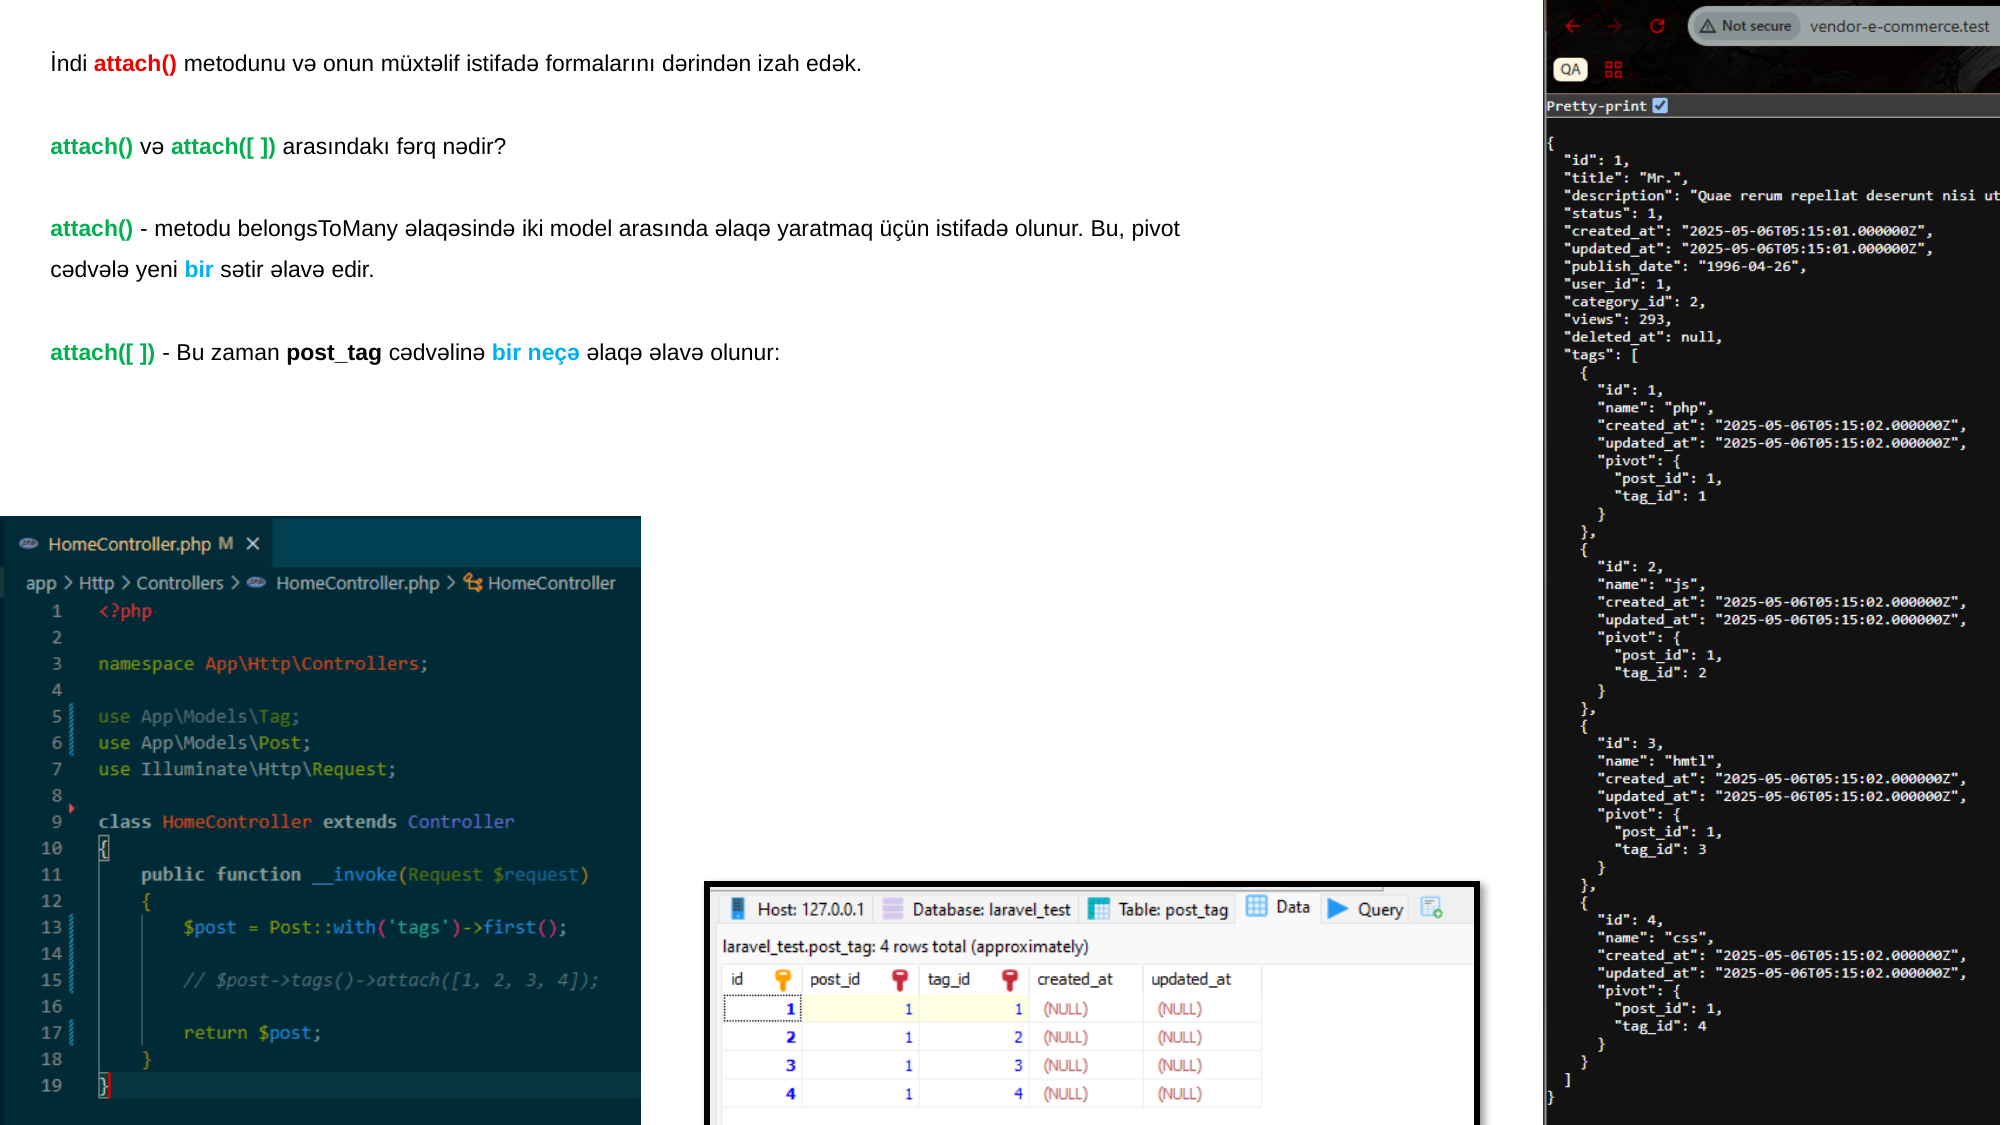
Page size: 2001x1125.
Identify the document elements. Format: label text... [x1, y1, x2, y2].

picture [286, 577, 328, 589]
picture [247, 537, 259, 550]
picture [260, 869, 268, 880]
picture [43, 921, 50, 933]
picture [52, 1079, 62, 1091]
picture [250, 735, 257, 749]
picture [206, 1027, 214, 1038]
picture [1543, 0, 2000, 1125]
picture [292, 819, 312, 828]
picture [229, 709, 234, 722]
picture [367, 920, 375, 933]
picture [123, 576, 130, 589]
picture [293, 766, 301, 779]
picture [142, 710, 173, 726]
picture [238, 766, 247, 775]
picture [486, 814, 492, 828]
picture [530, 974, 536, 984]
picture [196, 871, 203, 879]
picture [408, 816, 416, 828]
picture [111, 739, 130, 749]
picture [54, 631, 61, 643]
picture [27, 580, 56, 593]
picture [282, 763, 289, 775]
picture [217, 713, 225, 722]
picture [206, 658, 237, 674]
picture [111, 713, 130, 722]
picture [464, 869, 482, 880]
picture [548, 576, 615, 589]
picture [219, 973, 246, 986]
picture [99, 739, 108, 749]
picture [113, 604, 140, 621]
picture [99, 713, 108, 722]
picture [325, 977, 331, 986]
picture [453, 819, 472, 828]
picture [574, 973, 578, 984]
picture [43, 974, 50, 986]
picture [292, 737, 299, 749]
picture [54, 710, 62, 719]
picture [176, 735, 199, 750]
picture [494, 867, 503, 883]
picture [272, 814, 279, 828]
picture [377, 763, 386, 775]
picture [335, 658, 343, 669]
picture [54, 605, 61, 617]
picture [99, 660, 149, 669]
picture [282, 814, 289, 828]
picture [228, 871, 257, 880]
picture [304, 762, 310, 776]
picture [401, 974, 406, 986]
picture [410, 928, 418, 933]
picture [239, 713, 246, 722]
picture [219, 537, 233, 549]
picture [210, 924, 215, 933]
picture [475, 814, 481, 828]
picture [345, 872, 353, 880]
picture [143, 893, 150, 911]
picture [147, 660, 182, 674]
picture [475, 923, 482, 933]
picture [112, 814, 119, 828]
picture [302, 921, 311, 933]
picture [464, 573, 482, 592]
picture [65, 576, 73, 589]
picture [99, 819, 107, 828]
picture [99, 766, 130, 775]
picture [202, 740, 209, 748]
picture [357, 814, 392, 828]
picture [249, 658, 268, 669]
picture [325, 819, 333, 828]
picture [52, 816, 62, 826]
picture [346, 816, 353, 828]
picture [421, 978, 427, 986]
picture [206, 766, 226, 775]
picture [50, 537, 177, 550]
picture [419, 819, 439, 828]
picture [272, 763, 279, 775]
picture [121, 819, 135, 828]
picture [239, 656, 247, 671]
picture [53, 1053, 62, 1065]
picture [443, 816, 449, 828]
picture [53, 763, 62, 773]
picture [378, 656, 384, 669]
picture [53, 738, 62, 748]
picture [336, 978, 340, 990]
picture [505, 924, 514, 932]
picture [401, 921, 407, 929]
picture [262, 974, 267, 986]
picture [143, 763, 150, 775]
picture [53, 684, 62, 696]
picture [346, 660, 366, 669]
picture [43, 1079, 50, 1091]
picture [367, 766, 375, 775]
picture [142, 867, 173, 884]
picture [313, 763, 364, 779]
picture [177, 537, 210, 554]
picture [217, 1029, 246, 1038]
picture [272, 867, 277, 880]
picture [448, 576, 456, 589]
picture [249, 819, 269, 828]
picture [271, 713, 290, 726]
picture [539, 920, 545, 937]
text_box İndi attach() metodunu və onun müxtəlif istifadə formalarını dərindən izah edək. attach() və attach([ ]) arasındakı fərq nədir? attach() - metodu belongsToMany əlaqəsində iki model arasında əlaqə yaratmaq üçün istifadə olunur. Bu, pivot cədvələ yeni bir sətir əlavə edir. attach([ ]) - Bu zaman post_tag cədvəlinə bir neçə əlaqə əlavə olunur: [35, 27, 1251, 414]
picture [292, 656, 300, 671]
picture [333, 924, 343, 933]
picture [494, 819, 514, 827]
picture [247, 577, 266, 588]
picture [400, 867, 406, 884]
picture [405, 576, 439, 593]
picture [174, 766, 194, 775]
picture [163, 816, 214, 828]
picture [356, 872, 369, 880]
picture [185, 1029, 205, 1038]
picture [53, 1002, 62, 1012]
picture [420, 924, 429, 937]
picture [550, 920, 556, 937]
picture [454, 920, 459, 937]
picture [367, 656, 373, 669]
picture [43, 895, 50, 907]
picture [53, 790, 62, 801]
picture [159, 740, 169, 753]
picture [54, 869, 59, 880]
picture [281, 871, 301, 880]
picture [217, 819, 237, 828]
picture [230, 735, 234, 749]
picture [43, 1027, 48, 1038]
picture [185, 660, 194, 669]
picture [43, 869, 48, 880]
picture [143, 1052, 151, 1069]
picture [165, 762, 172, 775]
picture [409, 868, 461, 884]
picture [582, 867, 588, 884]
picture [390, 974, 395, 986]
picture [281, 660, 289, 674]
picture [186, 867, 191, 880]
picture [99, 835, 109, 861]
picture [185, 920, 209, 937]
picture [271, 921, 300, 933]
picture [559, 974, 567, 986]
picture [53, 948, 62, 959]
picture [709, 886, 1474, 1125]
picture [154, 762, 161, 775]
picture [301, 658, 306, 669]
picture [260, 710, 268, 722]
picture [313, 978, 321, 990]
picture [260, 737, 288, 749]
picture [378, 868, 390, 880]
picture [99, 1072, 641, 1098]
picture [302, 978, 310, 986]
picture [167, 576, 223, 589]
picture [197, 762, 204, 775]
picture [175, 867, 181, 880]
picture [52, 842, 62, 854]
picture [143, 608, 151, 621]
picture [240, 816, 246, 828]
picture [328, 576, 404, 589]
picture [310, 660, 332, 669]
picture [138, 577, 147, 589]
picture [219, 867, 227, 880]
picture [335, 819, 343, 828]
picture [498, 577, 547, 589]
picture [142, 737, 158, 752]
picture [294, 974, 299, 986]
picture [432, 973, 439, 985]
picture [229, 763, 236, 775]
picture [251, 762, 262, 776]
picture [260, 1025, 289, 1042]
picture [250, 709, 257, 723]
picture [43, 842, 50, 854]
picture [43, 948, 48, 959]
picture [379, 920, 384, 937]
picture [88, 577, 115, 593]
picture [43, 1000, 50, 1012]
picture [149, 580, 167, 589]
picture [43, 1053, 51, 1065]
picture [175, 709, 214, 723]
picture [387, 660, 407, 669]
picture [20, 538, 38, 549]
picture [271, 658, 279, 669]
